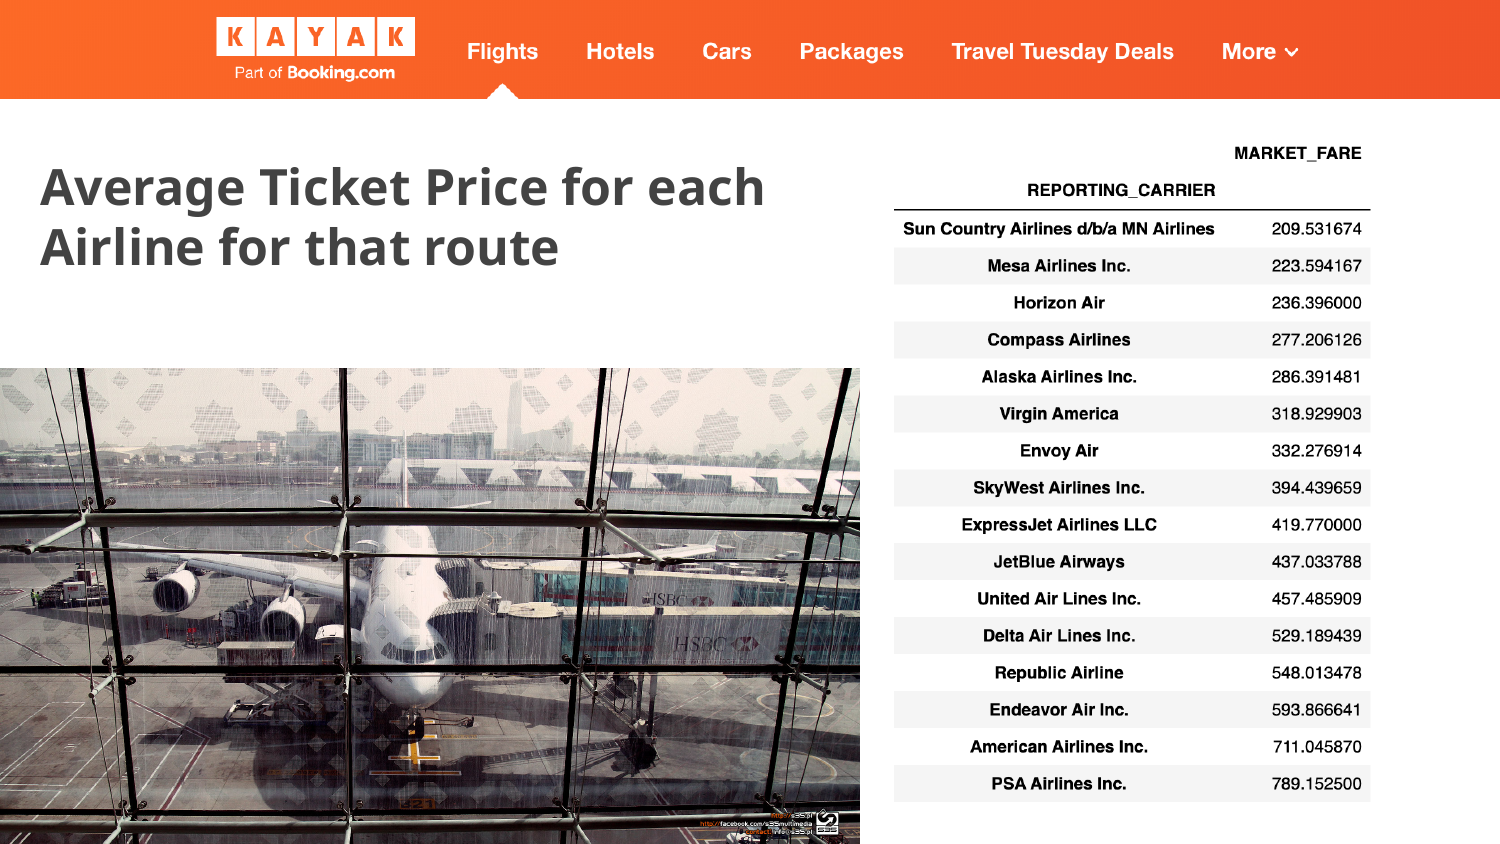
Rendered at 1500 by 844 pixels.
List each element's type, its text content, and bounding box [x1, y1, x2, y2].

title Average Ticket Price for each Airline for that route [25, 140, 867, 255]
picture [873, 129, 1427, 819]
picture [0, 0, 1500, 106]
picture [0, 368, 860, 844]
